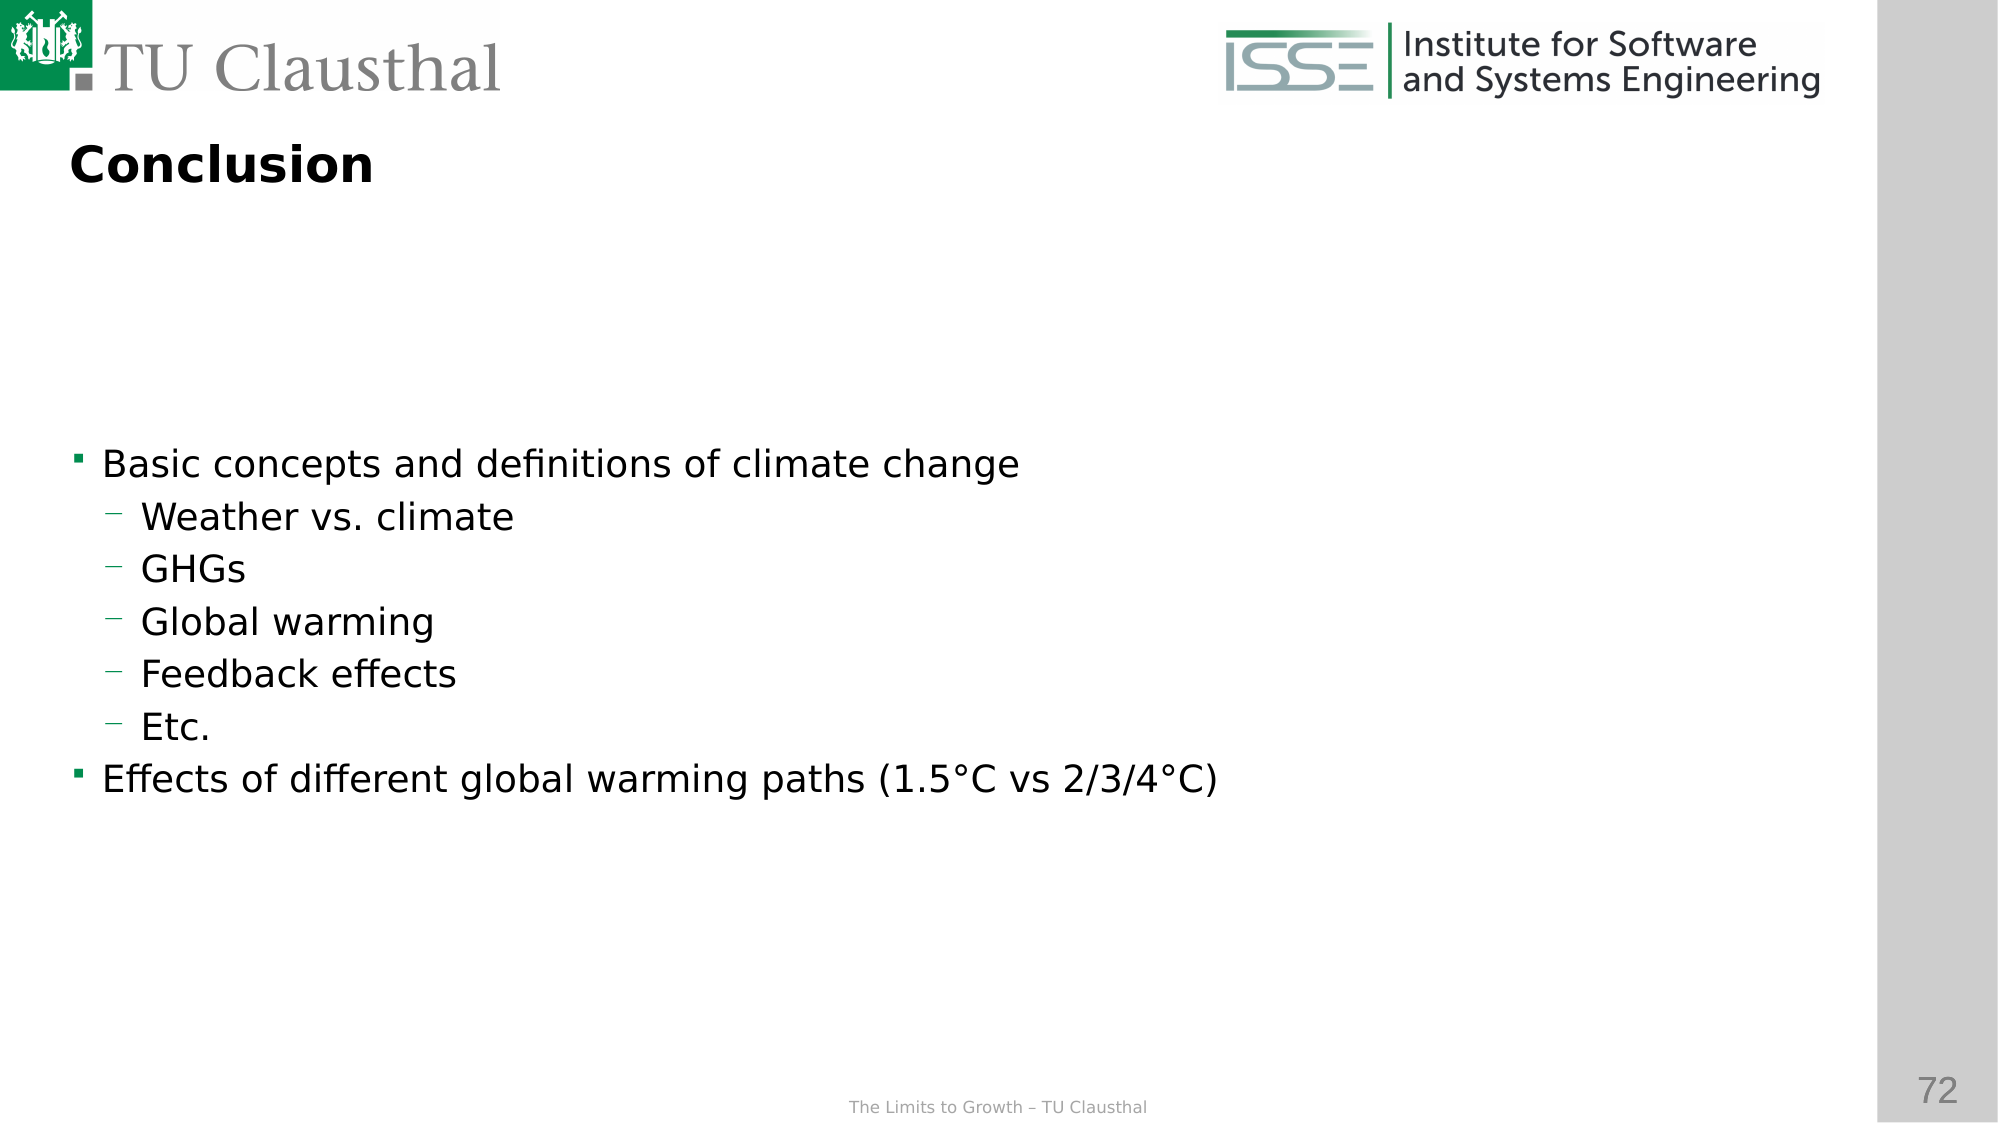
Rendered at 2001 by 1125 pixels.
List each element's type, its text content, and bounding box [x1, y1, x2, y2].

text_box Conclusion [55, 125, 1817, 206]
text_box Basic concepts and definitions of climate change Weather vs. climate GHGs Global warming Feedback effects Etc. Effects of different global warming paths (1.5°C vs 2/3/4°C) [55, 208, 1817, 1033]
picture [0, 0, 500, 91]
picture [1218, 22, 1825, 105]
